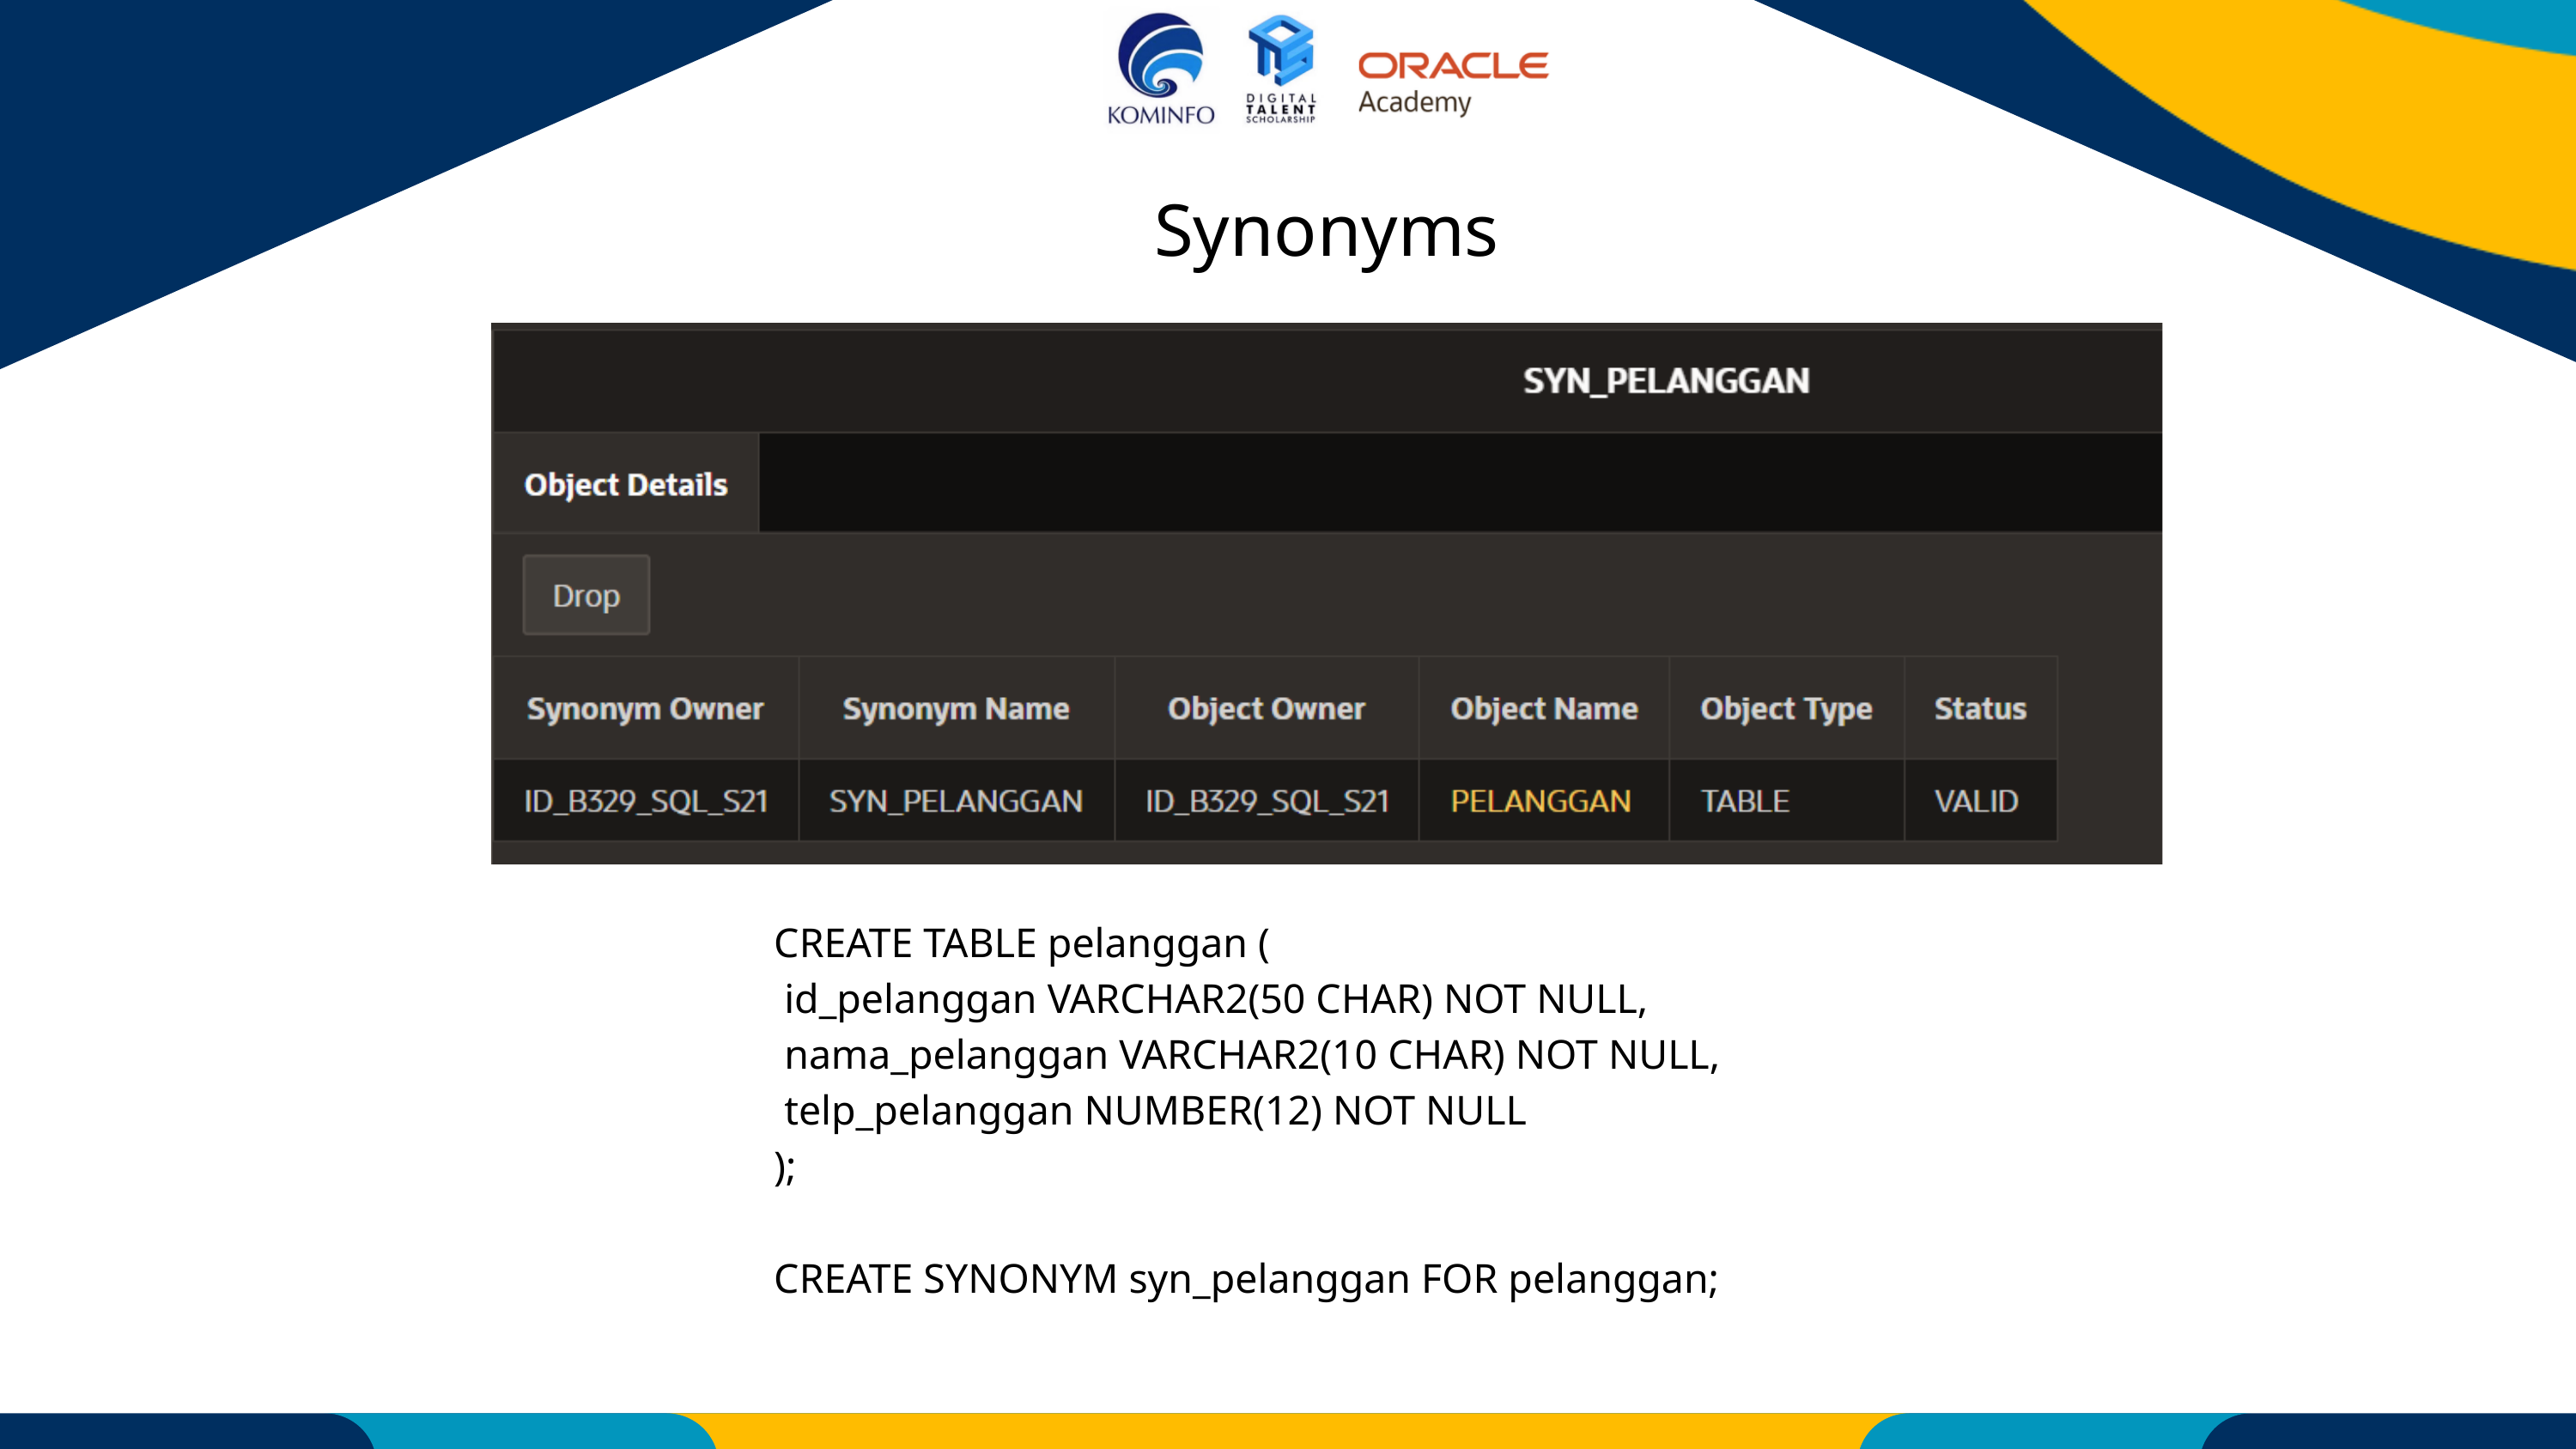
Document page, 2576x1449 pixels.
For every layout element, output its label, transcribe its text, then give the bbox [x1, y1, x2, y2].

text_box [615, 1413, 1961, 1449]
text_box [0, 0, 833, 370]
text_box [491, 323, 2163, 864]
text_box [272, 1413, 611, 1449]
text_box [1753, 0, 2576, 362]
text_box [1965, 1413, 2304, 1449]
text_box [2307, 1413, 2576, 1449]
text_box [0, 1413, 270, 1449]
text_box CREATE TABLE pelanggan ( id_pelanggan VARCHAR2(50 CHAR) NOT NULL, nama_pelanggan VARCHAR2(10 CHAR) NOT NULL, telp_pelanggan NUMBER(12) NOT NULL ); CREATE SYNONYM syn_pelanggan FOR pelanggan; [774, 909, 2300, 1357]
text_box [1069, 0, 1584, 144]
text_box Synonyms [587, 188, 2066, 271]
